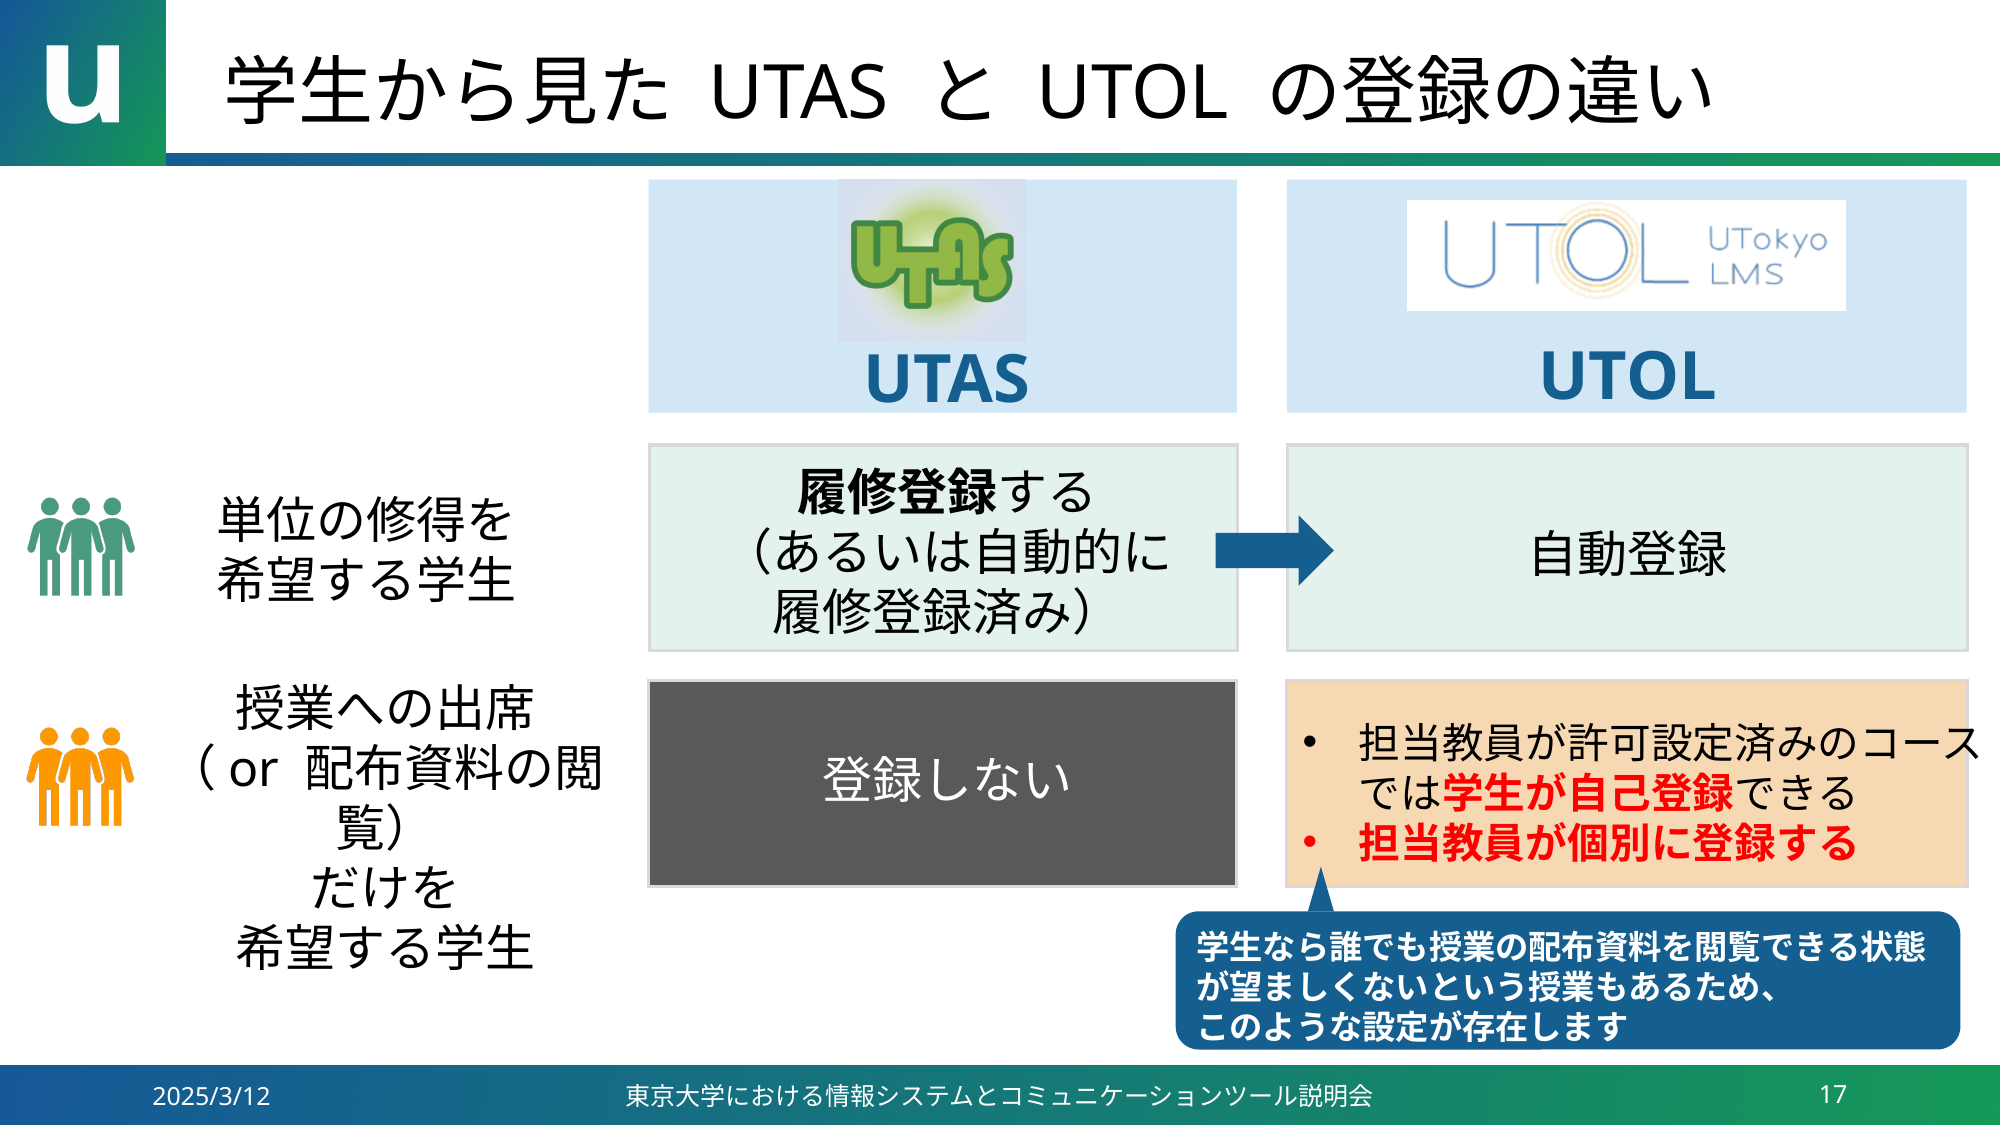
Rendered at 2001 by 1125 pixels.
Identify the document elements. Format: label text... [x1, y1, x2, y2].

text_box 履修登録する （あるいは自動的に履修登録済み） [690, 452, 1204, 648]
text_box UTAS [690, 328, 1204, 423]
text_box [1285, 178, 1968, 414]
text_box 授業への出席 （or 配布資料の閲覧） だけを 希望する学生 [110, 668, 662, 984]
picture [19, 716, 140, 837]
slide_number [137, 1074, 588, 1117]
footer 東京大学における情報システムとコミュニケーションツール説明会 [607, 1074, 1393, 1117]
text_box [1305, 861, 1336, 913]
text_box 登録しない [690, 741, 1204, 817]
text_box [662, 679, 1238, 888]
picture [20, 486, 142, 607]
picture [837, 179, 1026, 341]
text_box [1286, 443, 1969, 652]
text_box [648, 443, 1239, 652]
text_box 自動登録 [1371, 514, 1885, 590]
text_box 担当教員が許可設定済みのコースでは学生が自己登録できる 担当教員が個別に登録する [1287, 708, 1999, 874]
picture [0, 0, 2000, 166]
text_box 学生なら誰でも授業の配布資料を閲覧できる状態が望ましくないという授業もあるため、 このような設定が存在します [1181, 919, 1967, 1054]
slide_number 17 [1412, 1074, 1863, 1117]
text_box 単位の修得を 希望する学生 [109, 480, 624, 616]
picture [0, 1065, 2000, 1125]
picture [1406, 200, 1847, 311]
title 学生から見た UTAS と UTOL の登録の違い [208, 35, 1863, 154]
text_box [1174, 909, 1957, 1044]
text_box [1285, 679, 1969, 888]
text_box [647, 178, 1238, 414]
text_box UTOL [1371, 325, 1885, 420]
text_box [1214, 511, 1337, 590]
